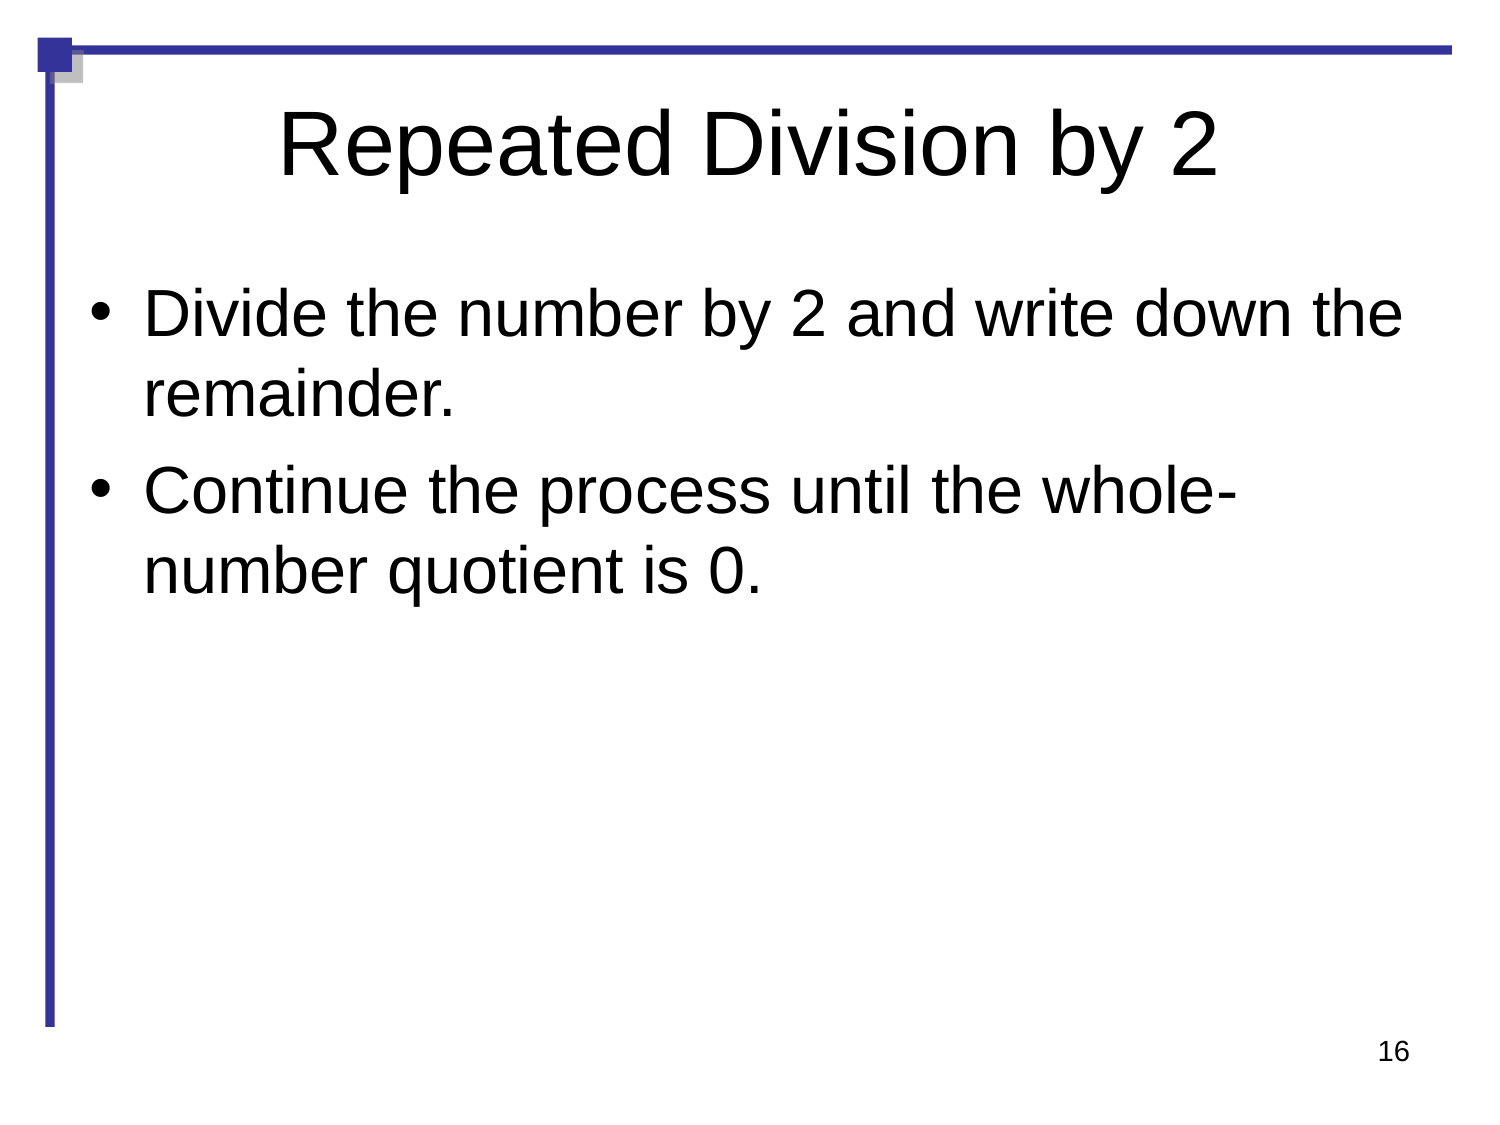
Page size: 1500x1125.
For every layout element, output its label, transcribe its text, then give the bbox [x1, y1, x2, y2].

text_box 16 [1074, 1031, 1425, 1103]
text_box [37, 37, 1448, 1023]
